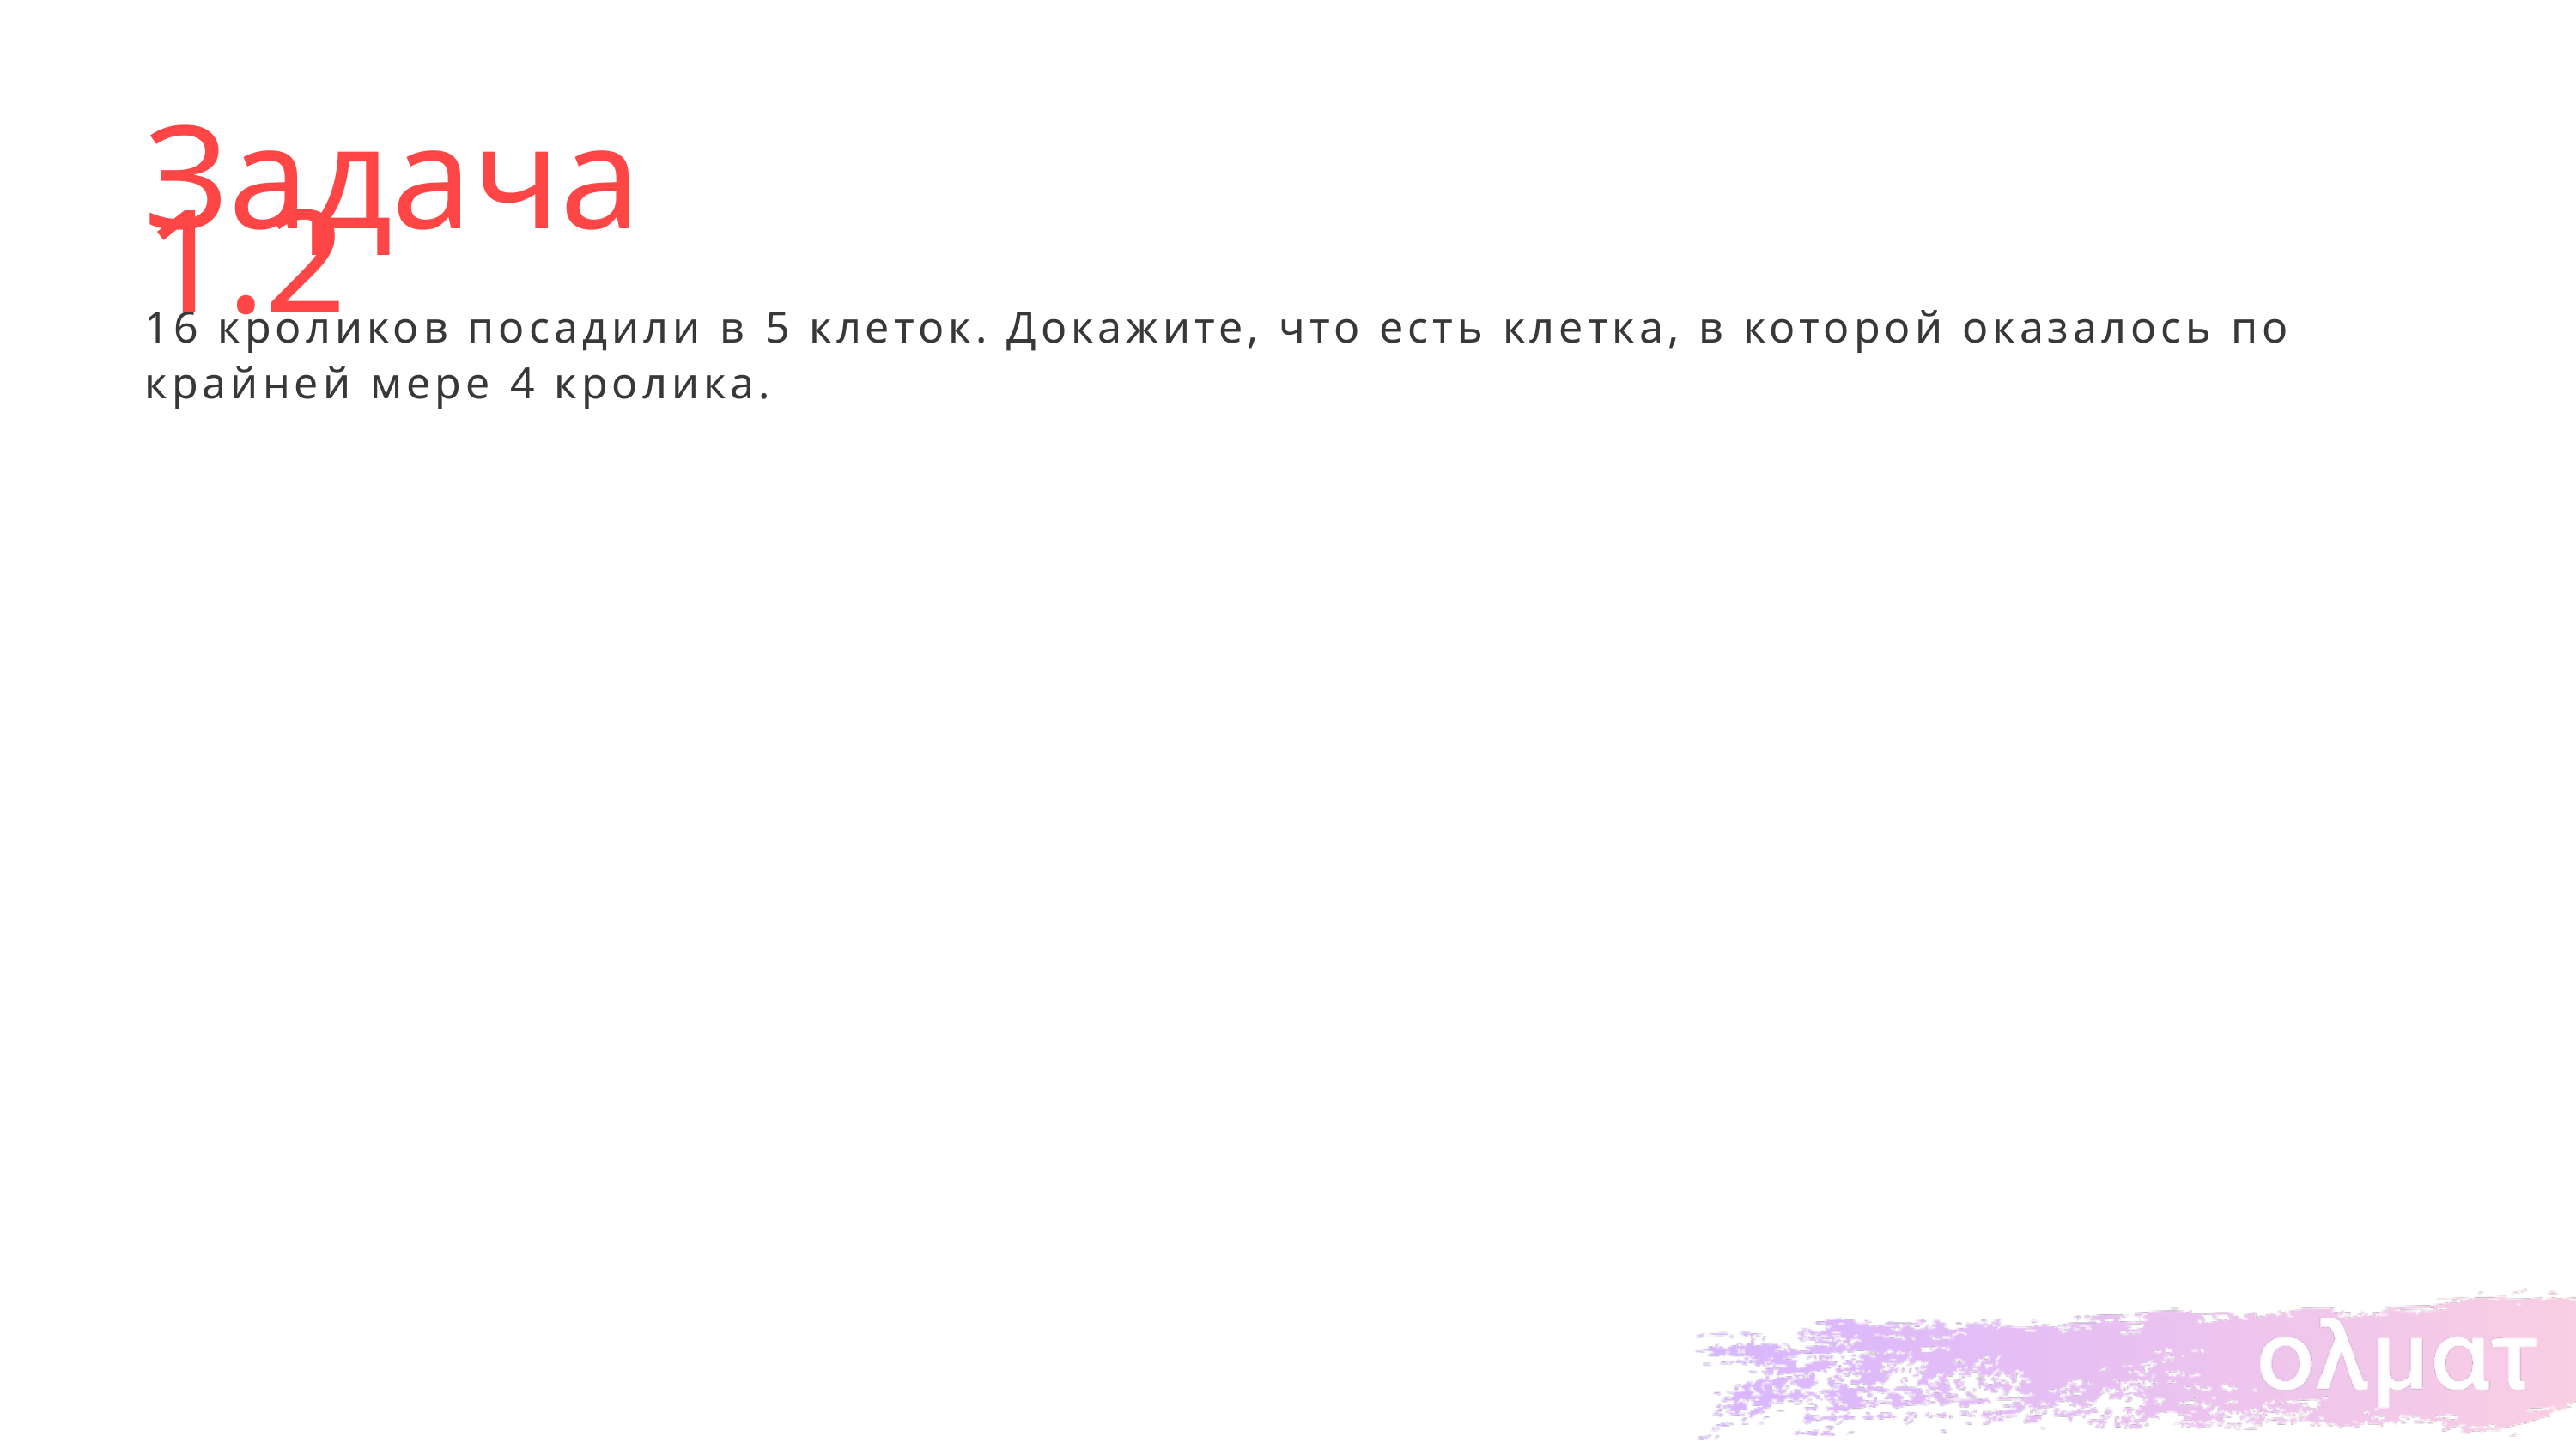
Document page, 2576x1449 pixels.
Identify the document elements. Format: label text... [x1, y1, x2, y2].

text_box 16 кроликов посадили в 5 клеток. Докажите, что есть клетка, в которой оказалось по крайней мере 4 кролика. [144, 295, 2338, 408]
text_box Задача 1.2 [144, 173, 859, 342]
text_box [1690, 1287, 2576, 1440]
